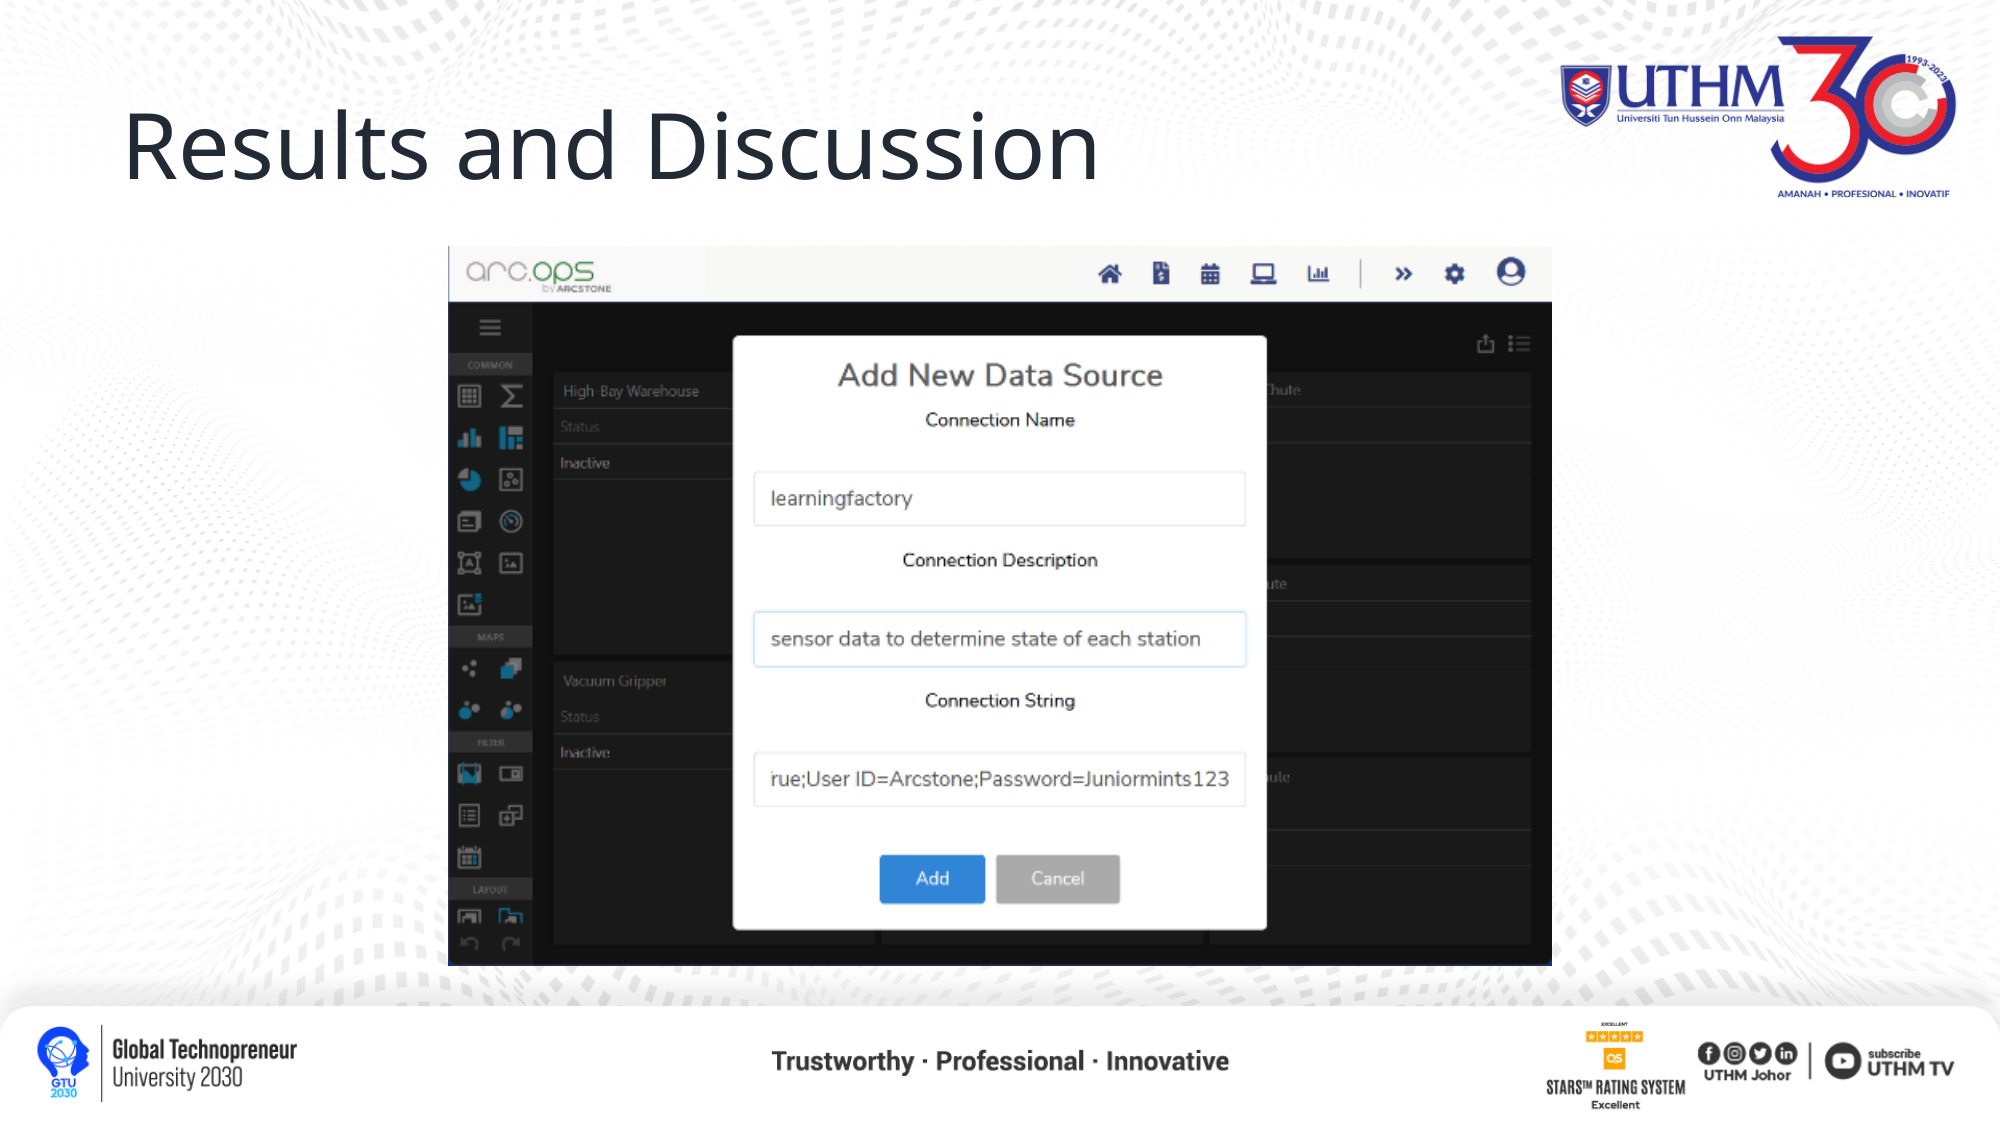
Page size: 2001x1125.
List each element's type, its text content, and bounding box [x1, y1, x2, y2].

title Results and Discussion [106, 52, 1832, 247]
picture [0, 0, 2000, 1125]
